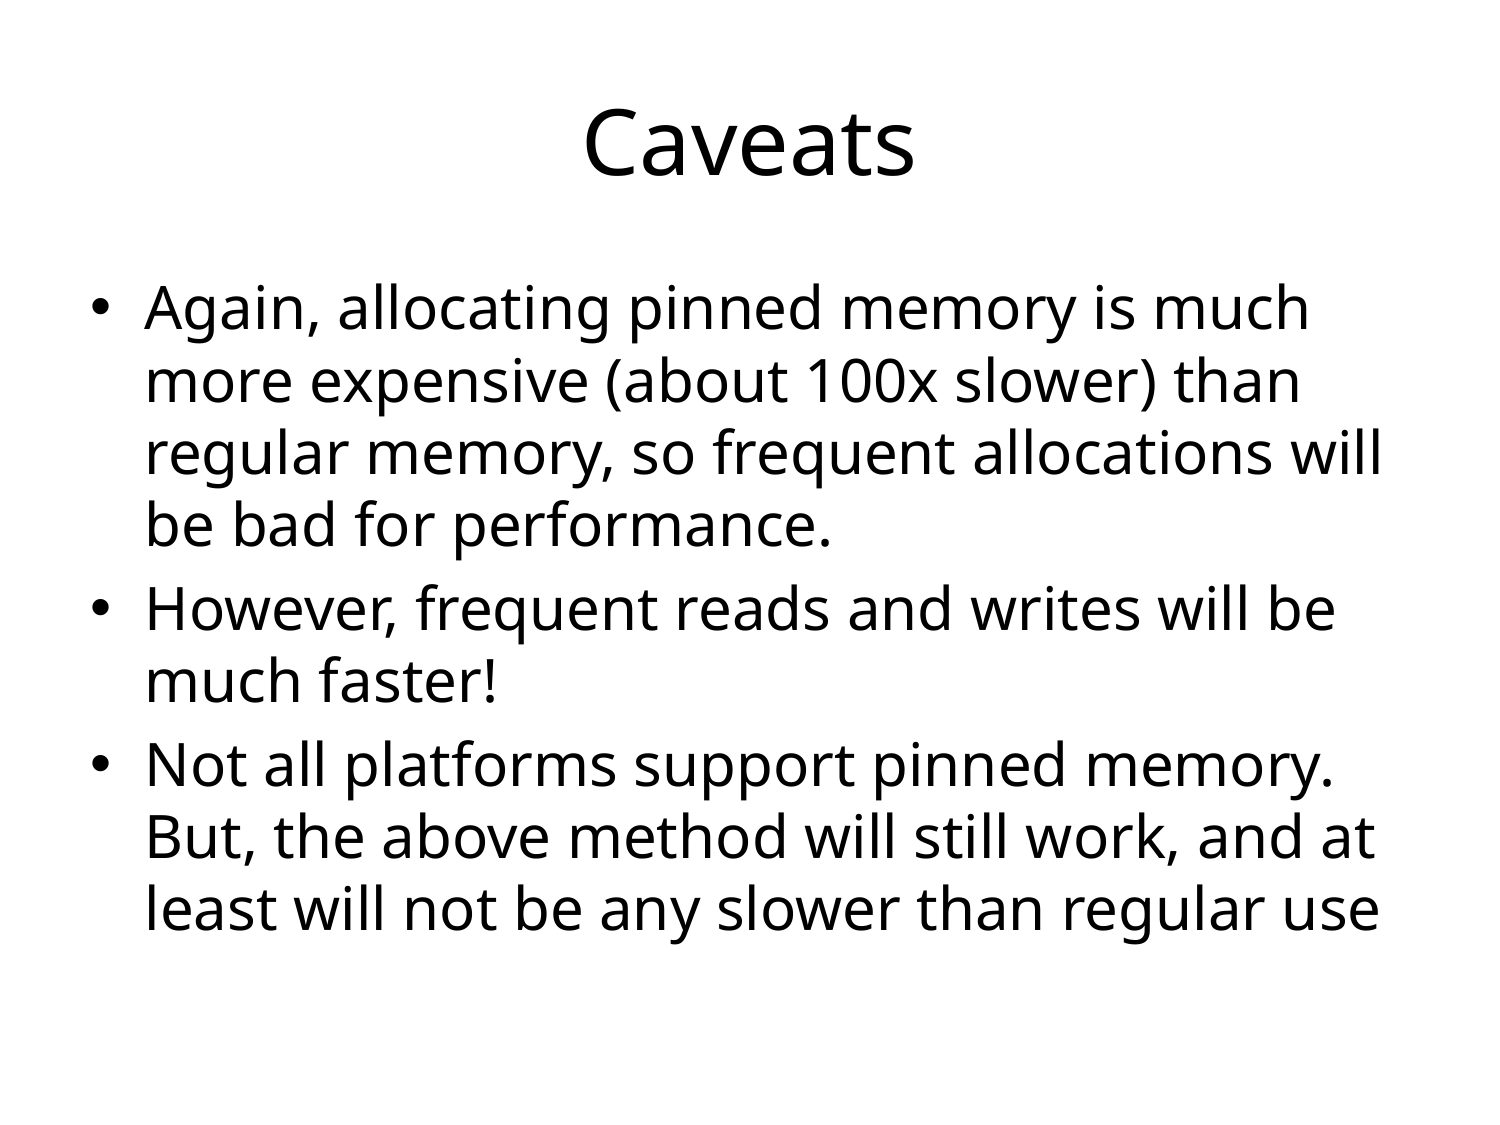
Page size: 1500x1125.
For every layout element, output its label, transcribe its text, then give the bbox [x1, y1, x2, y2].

list Again, allocating pinned memory is much more expensive (about 100x slower) than regular memory, so frequent allocations will be bad for performance. However, frequent reads and writes will be much faster! Not all platforms support pinned memory. But, the above method will still work, and at least will not be any slower than regular use [75, 262, 1425, 1005]
title Caveats [75, 45, 1425, 233]
